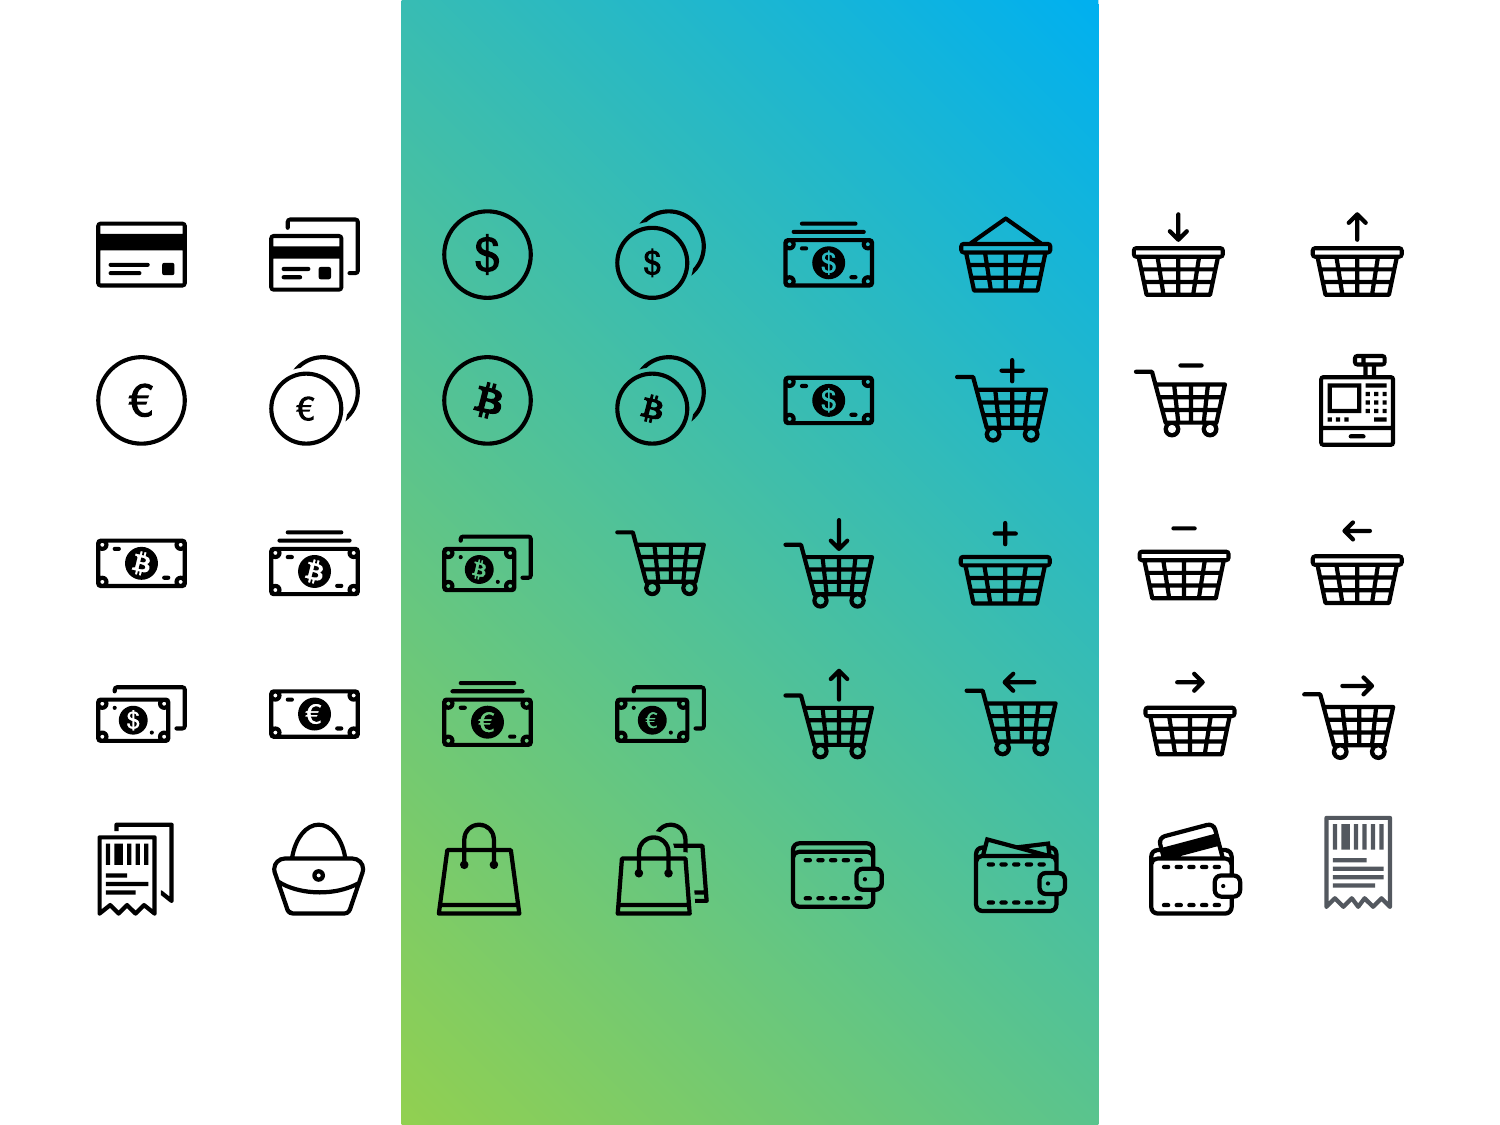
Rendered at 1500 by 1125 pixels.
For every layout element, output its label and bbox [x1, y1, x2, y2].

text_box [783, 375, 875, 426]
text_box [1175, 671, 1205, 693]
text_box [285, 217, 360, 276]
text_box [1002, 671, 1037, 693]
text_box [783, 693, 875, 760]
text_box [285, 530, 344, 535]
text_box [783, 542, 875, 609]
text_box [615, 225, 690, 300]
text_box [1178, 363, 1204, 368]
text_box [783, 238, 875, 288]
text_box [1340, 675, 1375, 697]
text_box [1302, 692, 1396, 761]
text_box [1310, 554, 1404, 606]
text_box [1131, 246, 1225, 297]
text_box [1310, 246, 1404, 297]
text_box [1143, 705, 1237, 757]
text_box [458, 534, 533, 580]
text_box [655, 822, 709, 903]
text_box [1324, 815, 1393, 909]
text_box [828, 518, 850, 551]
text_box [96, 538, 187, 589]
text_box [1346, 212, 1368, 242]
text_box [615, 697, 690, 743]
text_box [442, 546, 517, 593]
text_box [450, 689, 525, 694]
text_box [272, 822, 366, 916]
text_box [1319, 353, 1396, 447]
text_box [442, 355, 533, 446]
text_box [1342, 520, 1373, 542]
text_box [828, 668, 850, 702]
text_box [631, 685, 706, 731]
text_box [1167, 212, 1189, 242]
text_box [442, 209, 533, 300]
text_box [293, 355, 360, 422]
text_box [269, 371, 344, 446]
text_box [791, 229, 866, 234]
text_box [269, 546, 360, 597]
text_box [799, 221, 858, 226]
text_box [112, 685, 187, 731]
text_box [964, 688, 1058, 757]
text_box [1171, 526, 1197, 531]
text_box [96, 355, 187, 446]
text_box [958, 554, 1052, 606]
text_box [615, 371, 690, 446]
text_box [615, 835, 692, 916]
text_box [401, 0, 1099, 1125]
text_box [436, 822, 522, 916]
text_box [458, 681, 517, 686]
text_box [97, 835, 157, 916]
text_box [277, 538, 352, 543]
text_box [442, 697, 533, 747]
text_box [615, 530, 706, 597]
text_box [96, 221, 187, 288]
text_box [1137, 549, 1231, 601]
text_box [955, 374, 1049, 443]
text_box [959, 216, 1053, 293]
text_box [269, 689, 360, 739]
text_box [999, 357, 1025, 384]
text_box [114, 822, 174, 903]
text_box [1149, 822, 1243, 916]
text_box [1133, 369, 1228, 438]
text_box [96, 697, 171, 743]
text_box [790, 841, 884, 909]
text_box [639, 209, 706, 276]
text_box [639, 355, 706, 422]
text_box [992, 520, 1018, 547]
text_box [269, 233, 344, 292]
text_box [973, 836, 1068, 914]
